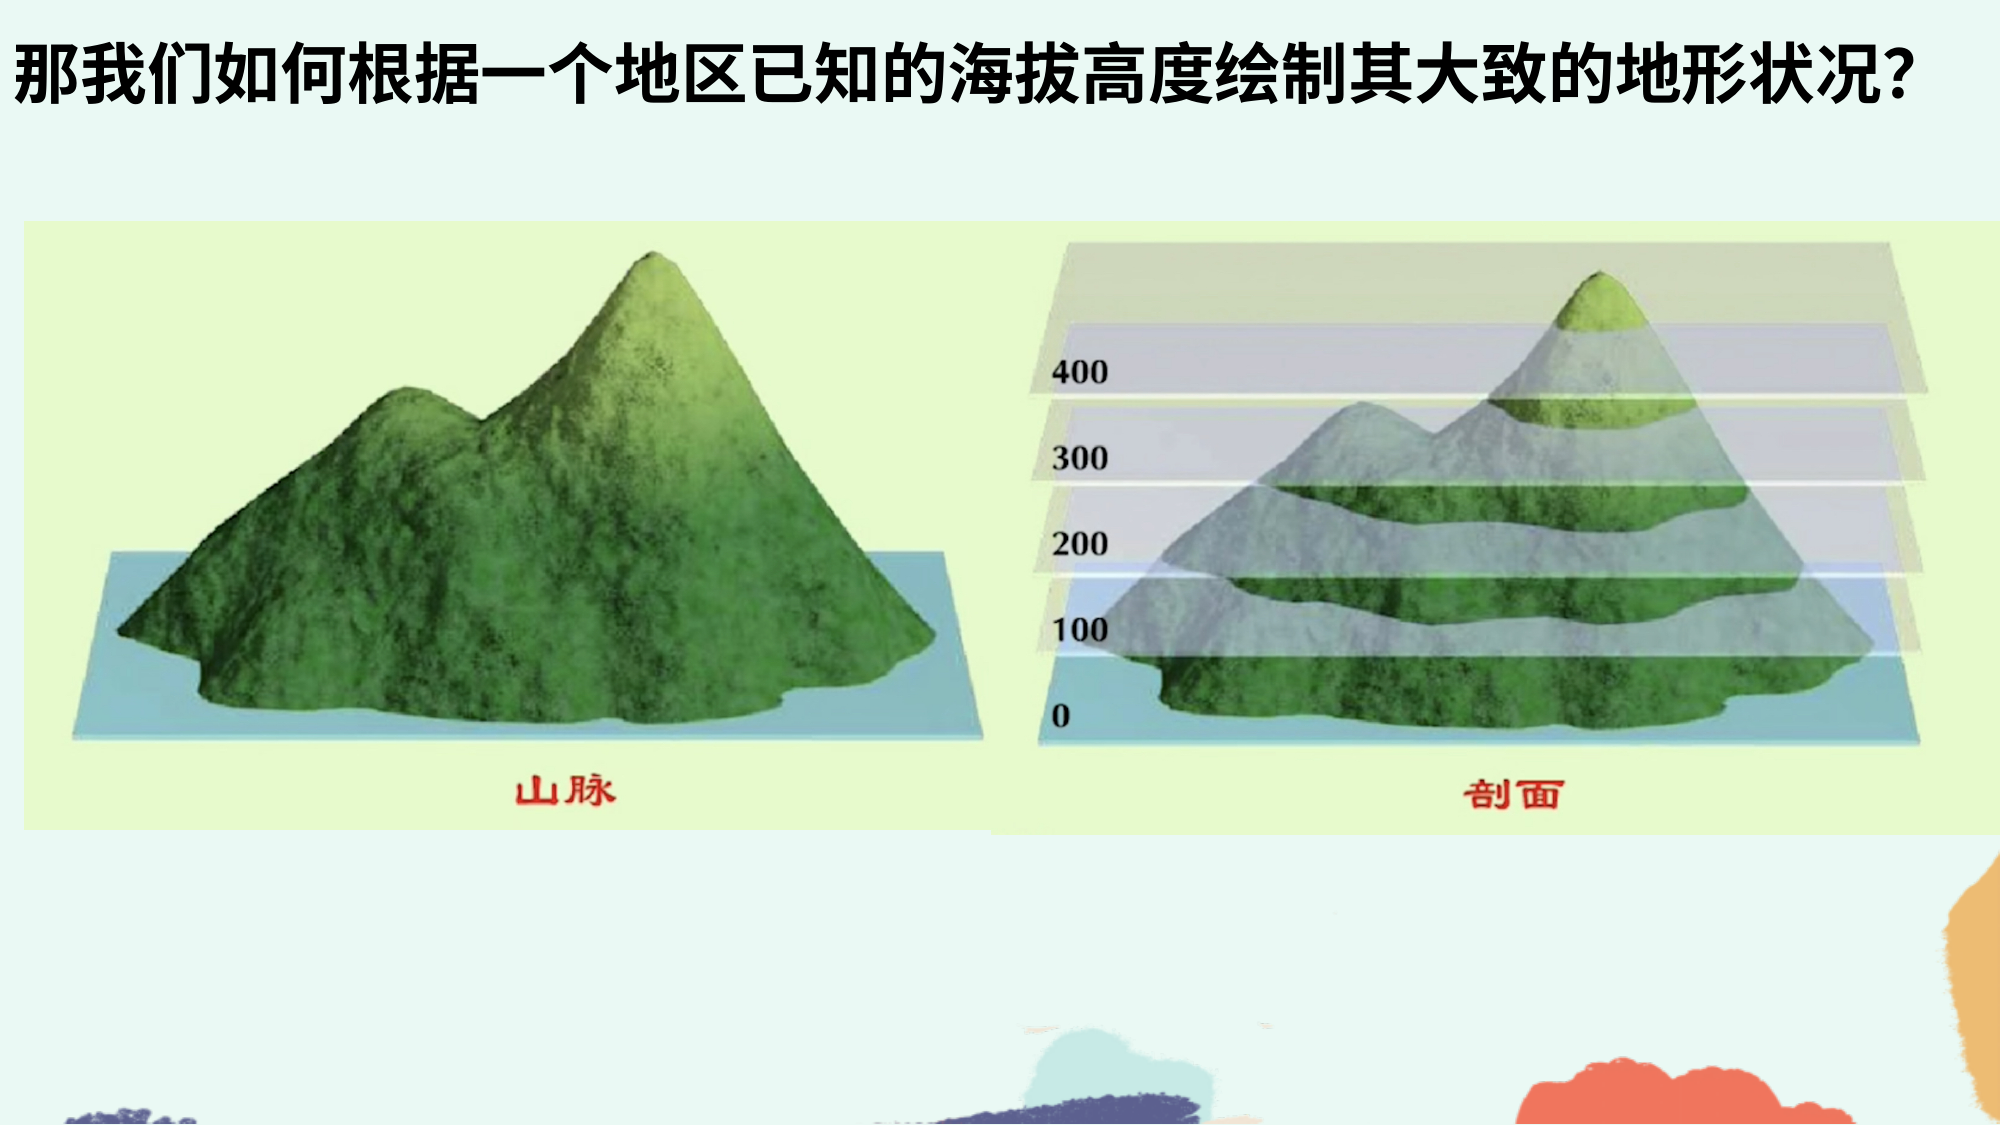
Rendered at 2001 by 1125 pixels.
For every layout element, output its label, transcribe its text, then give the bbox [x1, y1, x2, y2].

picture [6, 847, 2000, 1124]
picture [24, 221, 2000, 835]
text_box 那我们如何根据一个地区已知的海拔高度绘制其大致的地形状况？ [0, 24, 1965, 119]
